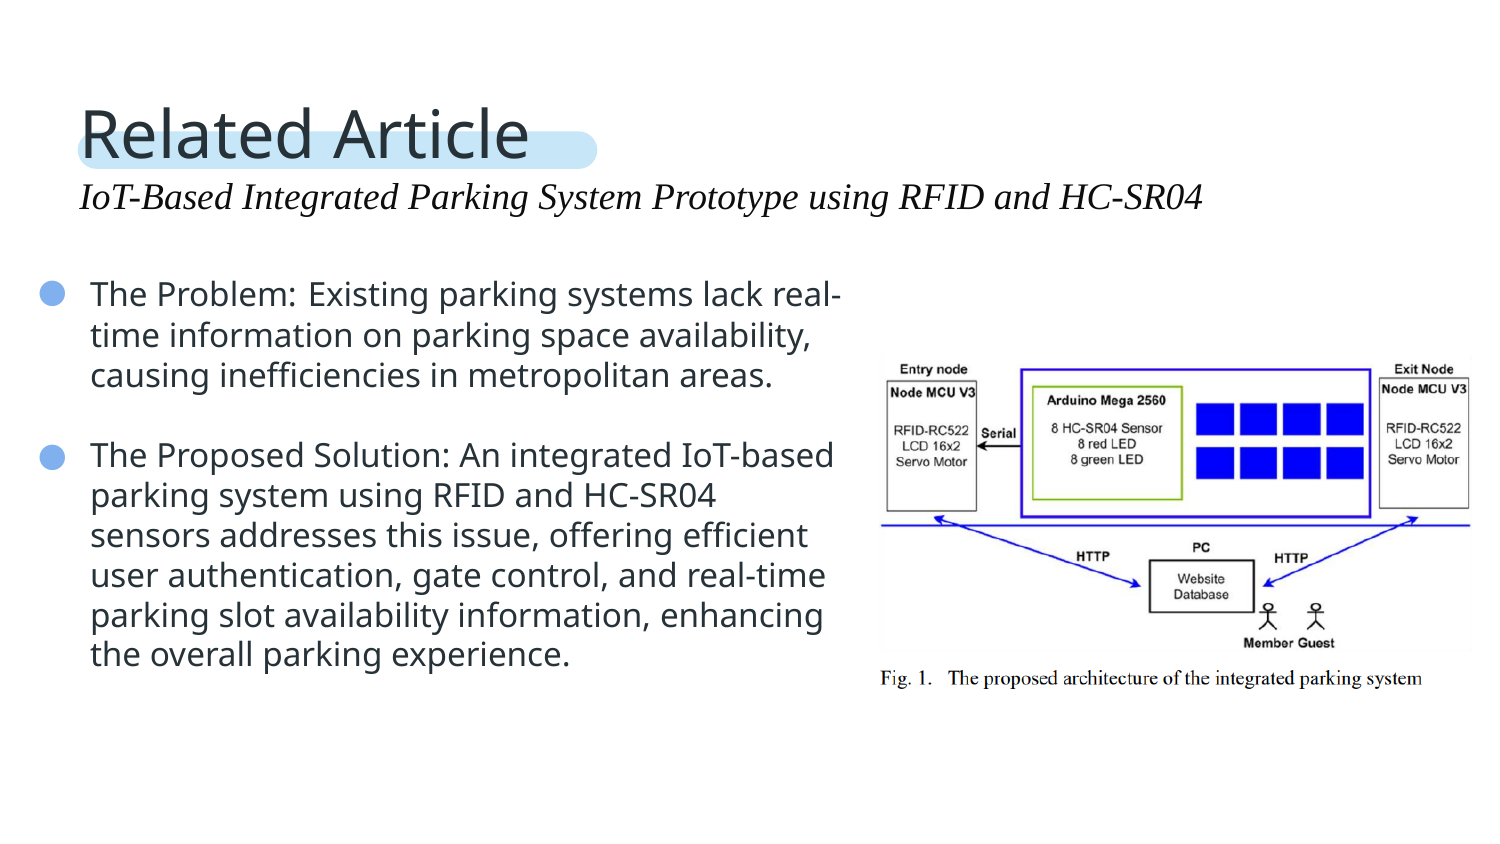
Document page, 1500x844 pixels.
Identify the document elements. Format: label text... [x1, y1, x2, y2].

list The Problem: Existing parking systems lack real-time information on parking space availability, causing inefficiencies in metropolitan areas. The Proposed Solution: An integrated IoT-based parking system using RFID and HC-SR04 sensors addresses this issue, offering efficient user authentication, gate control, and real-time parking slot availability information, enhancing the overall parking experience. [0, 209, 862, 527]
picture [846, 352, 1485, 701]
title Related Article IoT-Based Integrated Parking System Prototype using RFID and HC-SR04 [64, 77, 1328, 178]
